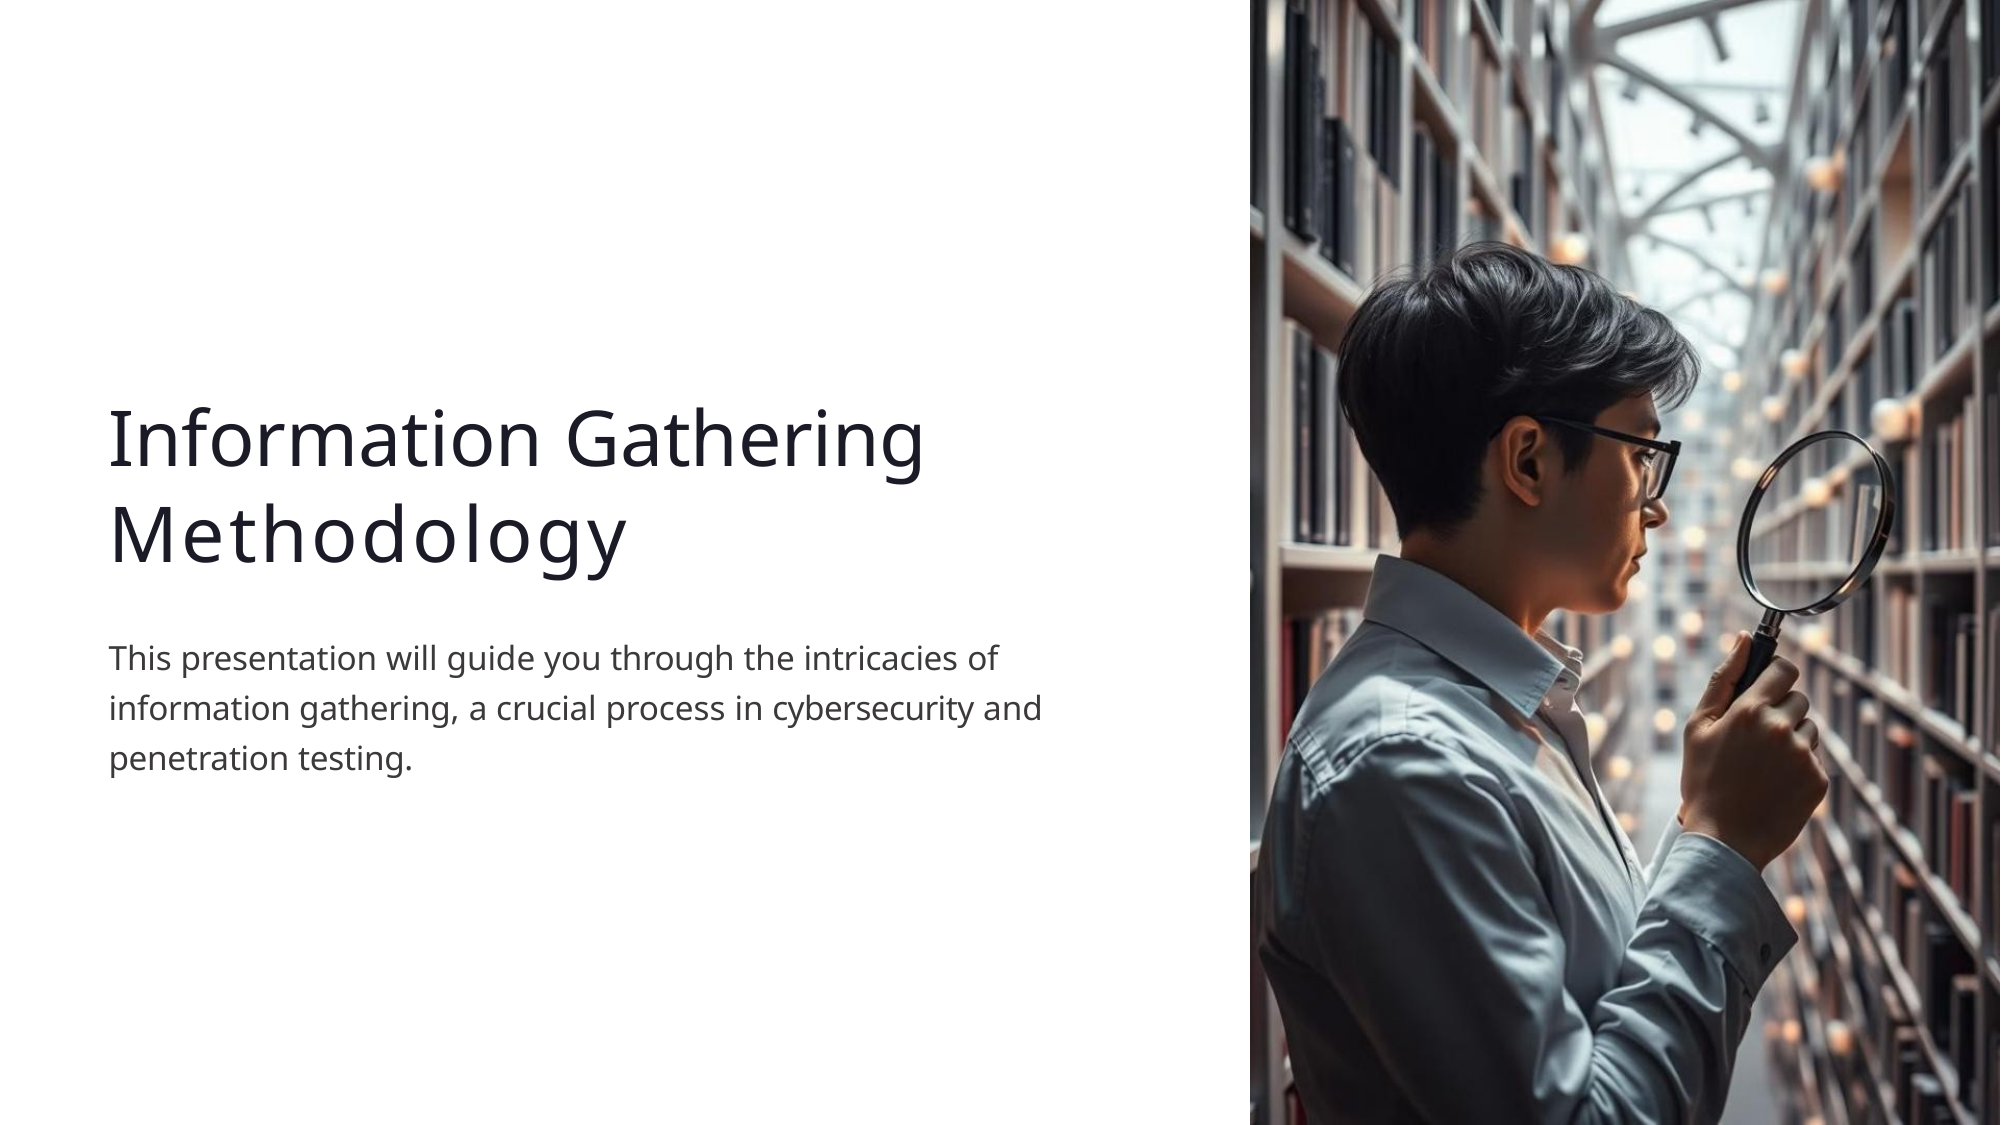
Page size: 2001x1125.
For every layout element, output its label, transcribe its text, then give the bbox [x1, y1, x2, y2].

title Information Gathering Methodology [106, 312, 1043, 579]
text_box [1249, 0, 2000, 1125]
text_box This presentation will guide you through the intricacies of information gathering, a crucial process in cybersecurity and penetration testing. [106, 625, 1138, 777]
